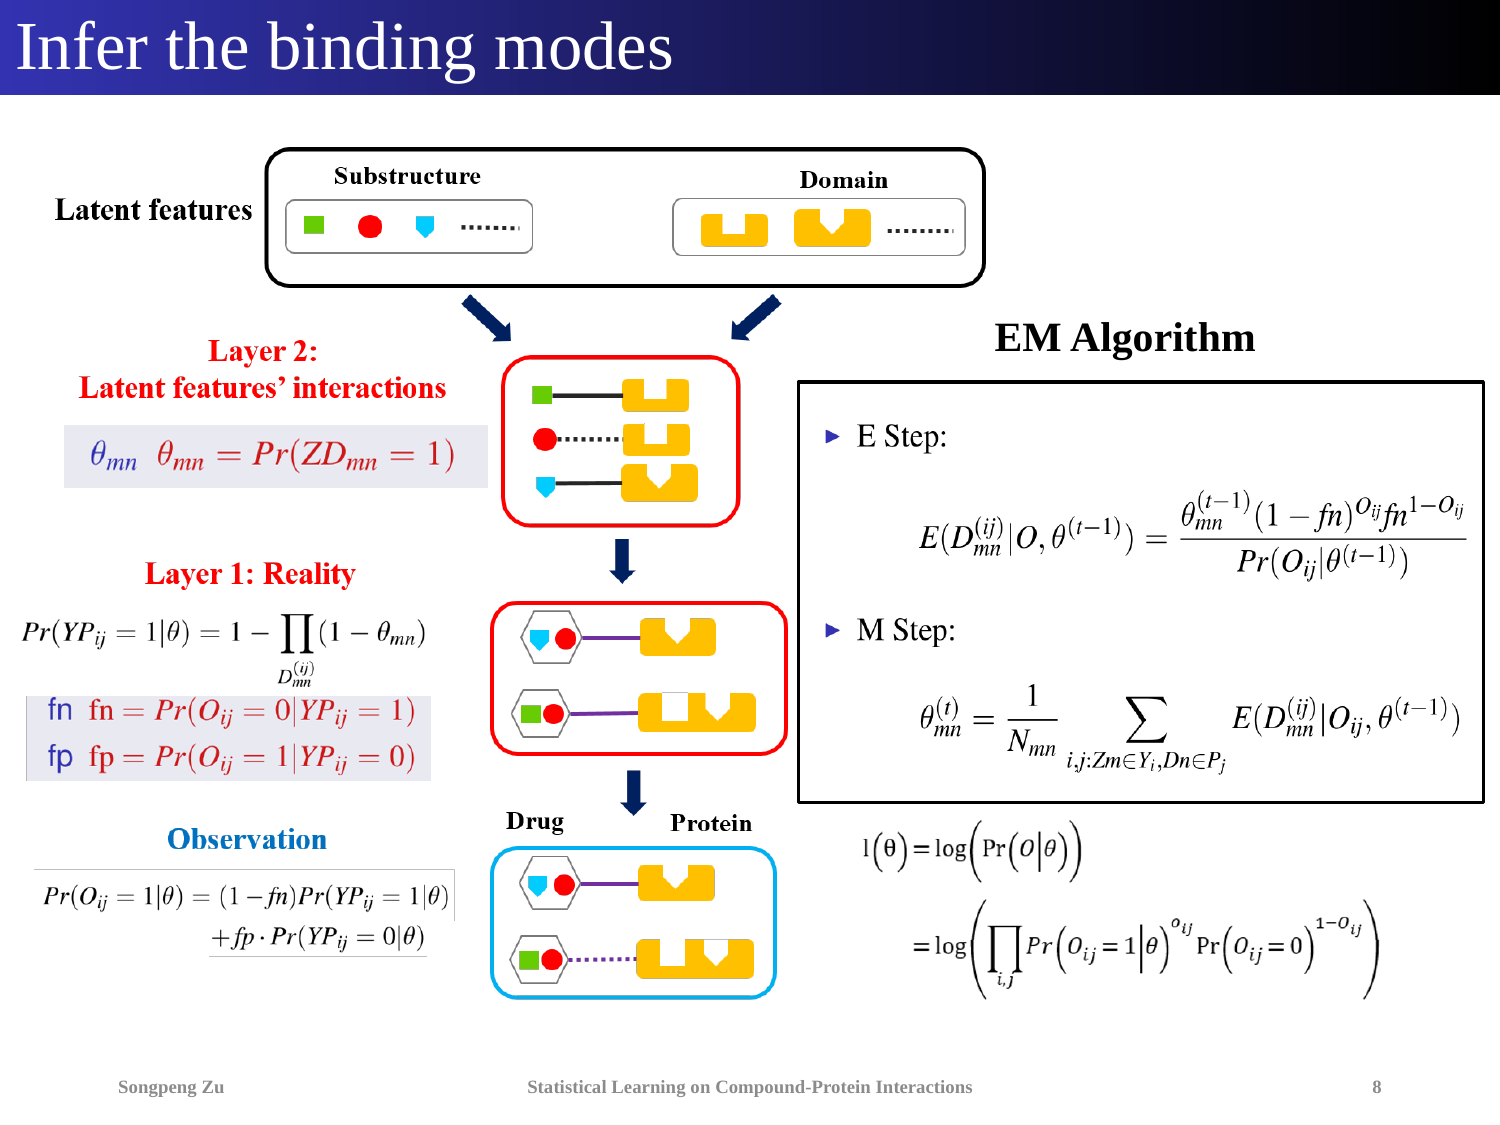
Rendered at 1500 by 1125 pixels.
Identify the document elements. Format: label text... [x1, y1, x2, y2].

picture [14, 147, 1397, 1004]
slide_number Songpeng Zu [103, 1056, 441, 1117]
slide_number 8 [1059, 1056, 1397, 1117]
title Infer the binding modes [0, 0, 1500, 95]
footer Statistical Learning on Compound-Protein Interactions [496, 1056, 1004, 1117]
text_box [799, 302, 1482, 802]
